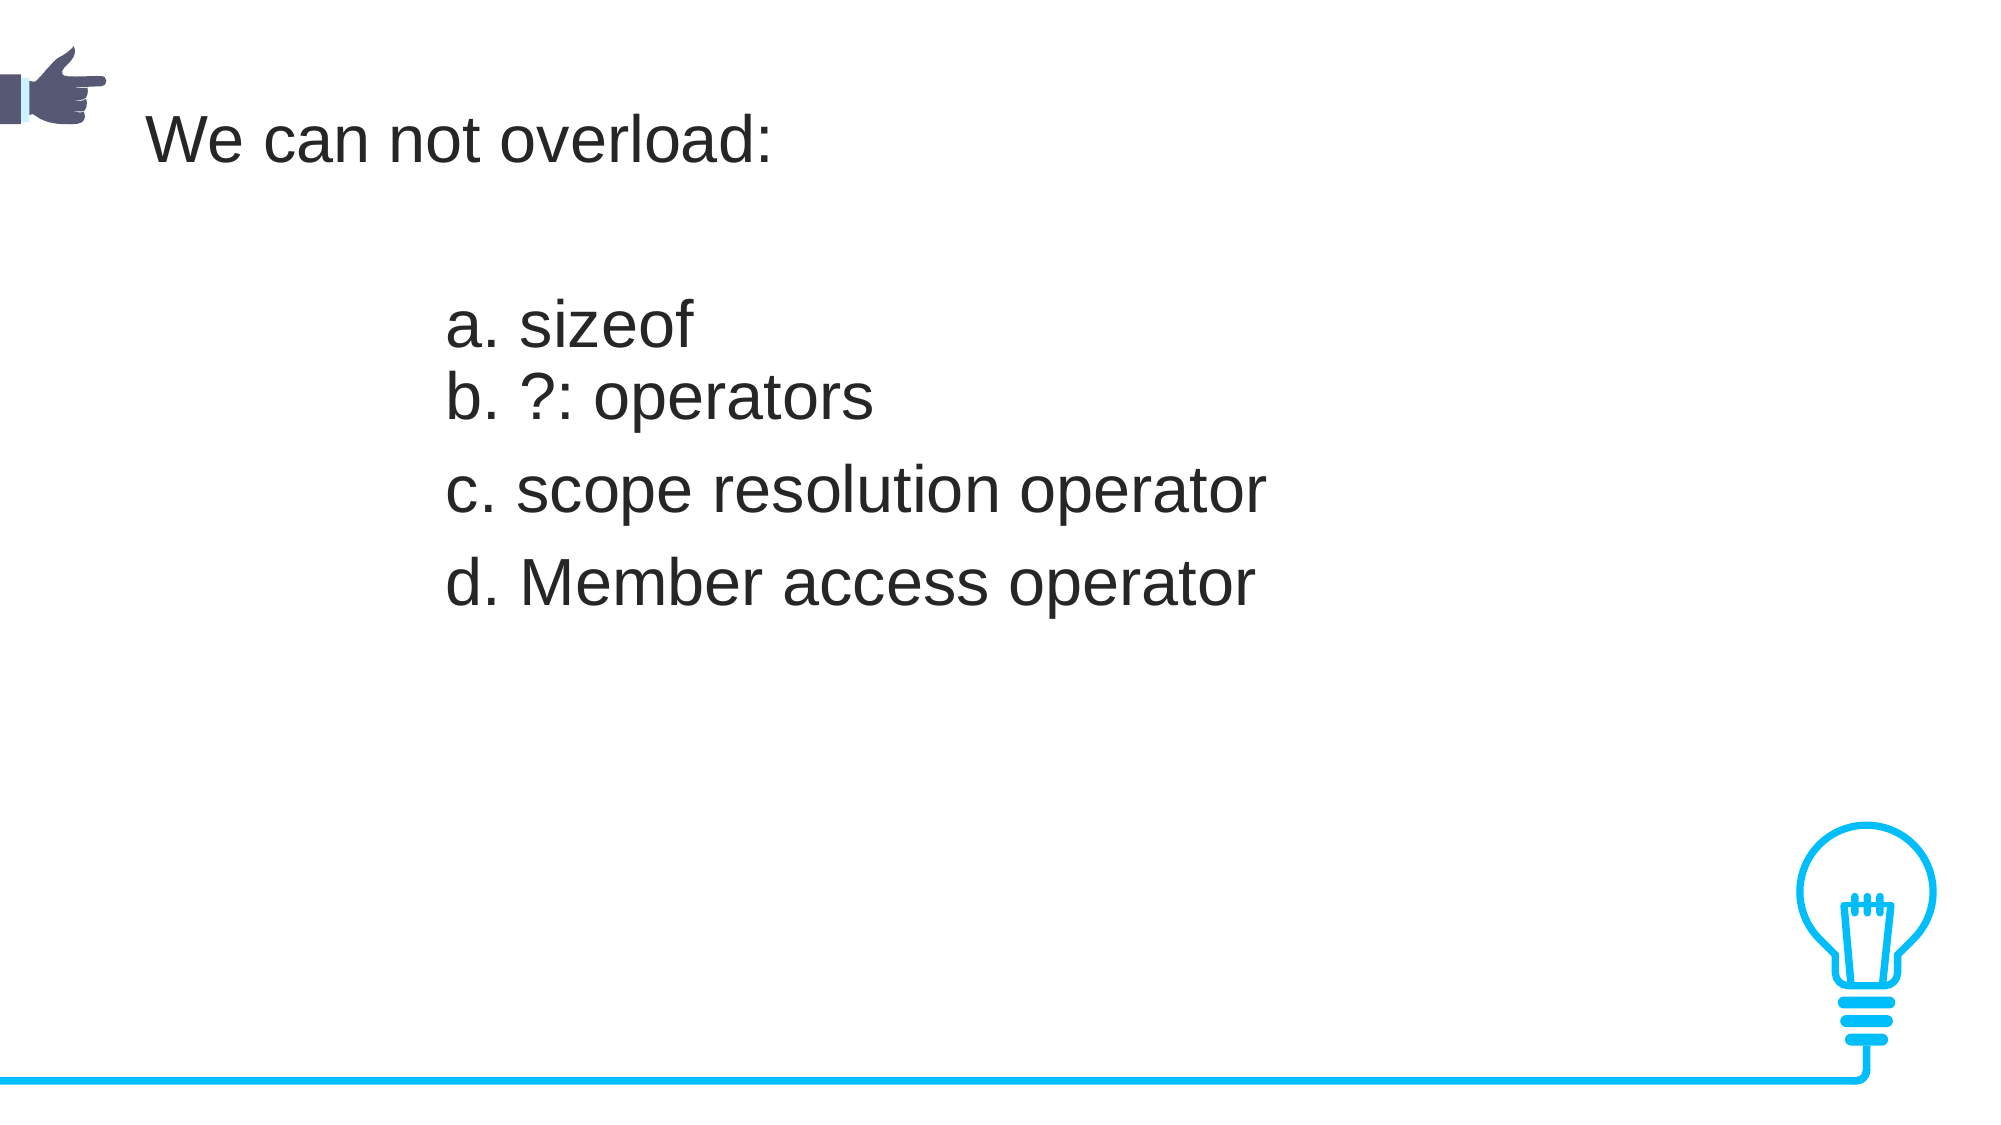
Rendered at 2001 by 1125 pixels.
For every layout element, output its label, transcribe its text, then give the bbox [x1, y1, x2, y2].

list We can not overload: a. sizeof b. ?: operators c. scope resolution operator d. Member access operator [130, 46, 1927, 679]
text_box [0, 46, 107, 125]
